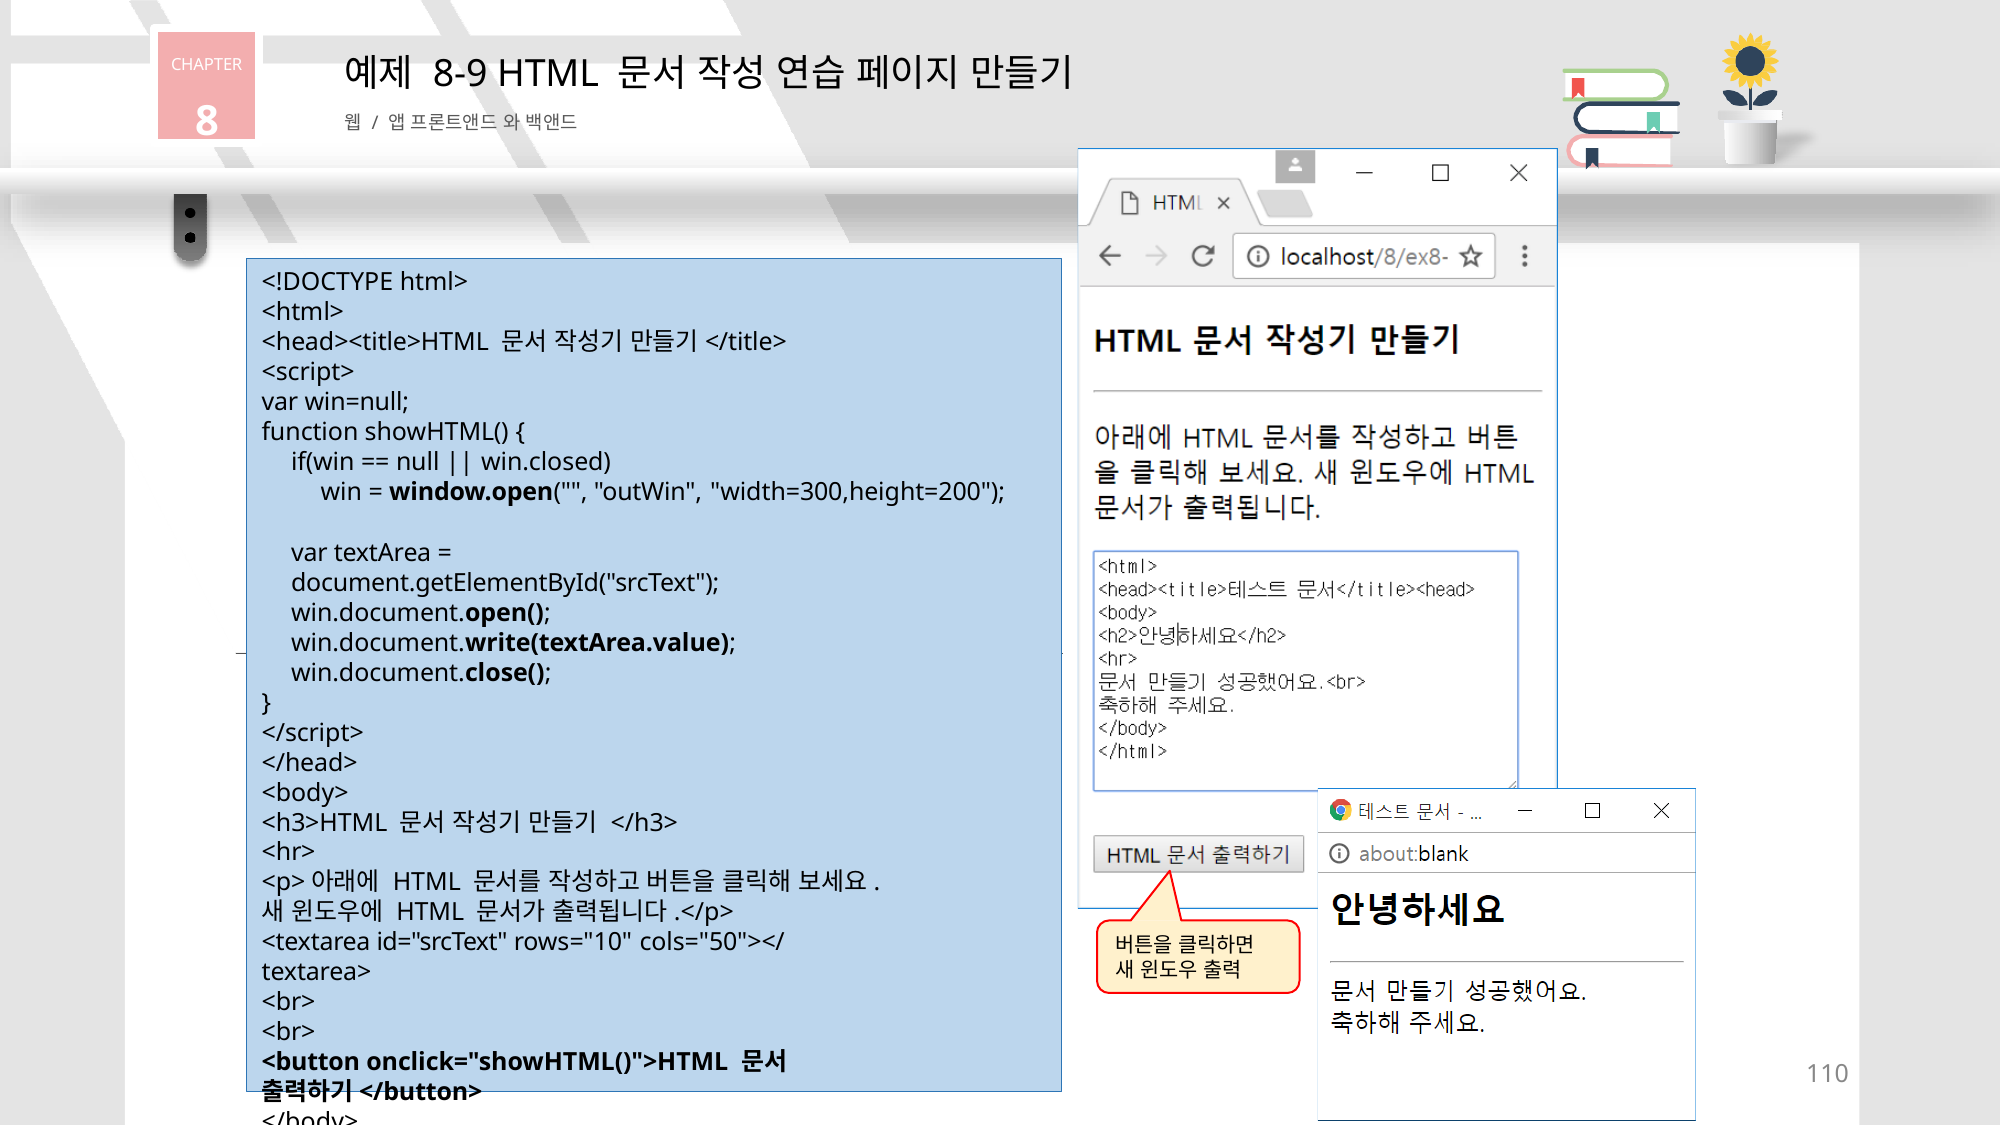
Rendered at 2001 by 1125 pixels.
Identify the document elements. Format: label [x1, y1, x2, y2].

title [342, 47, 1121, 238]
text_box [0, 0, 2000, 1125]
